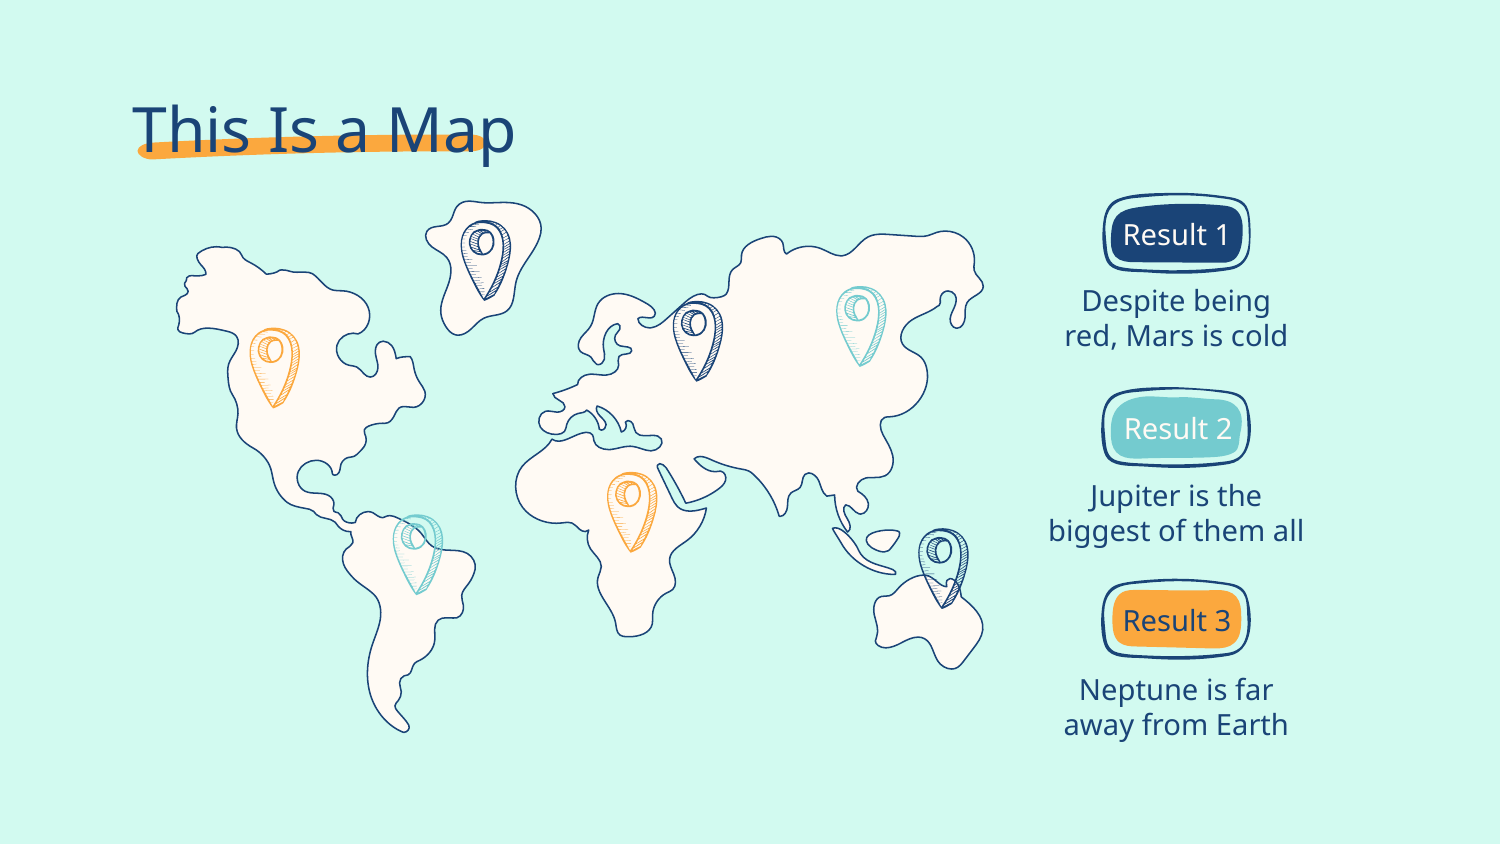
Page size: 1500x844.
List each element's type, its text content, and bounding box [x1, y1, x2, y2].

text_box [391, 514, 445, 596]
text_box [605, 471, 659, 553]
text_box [1099, 386, 1254, 469]
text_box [834, 285, 888, 368]
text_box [459, 219, 513, 302]
text_box Jupiter is the biggest of them all [1027, 461, 1325, 561]
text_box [247, 327, 301, 409]
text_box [916, 527, 970, 610]
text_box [671, 300, 725, 382]
text_box Neptune is far away from Earth [1027, 656, 1325, 756]
title This Is a Map [117, 88, 1383, 167]
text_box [1099, 578, 1254, 660]
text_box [1100, 192, 1253, 274]
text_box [176, 200, 985, 733]
text_box Despite being red, Mars is cold [1027, 267, 1325, 367]
